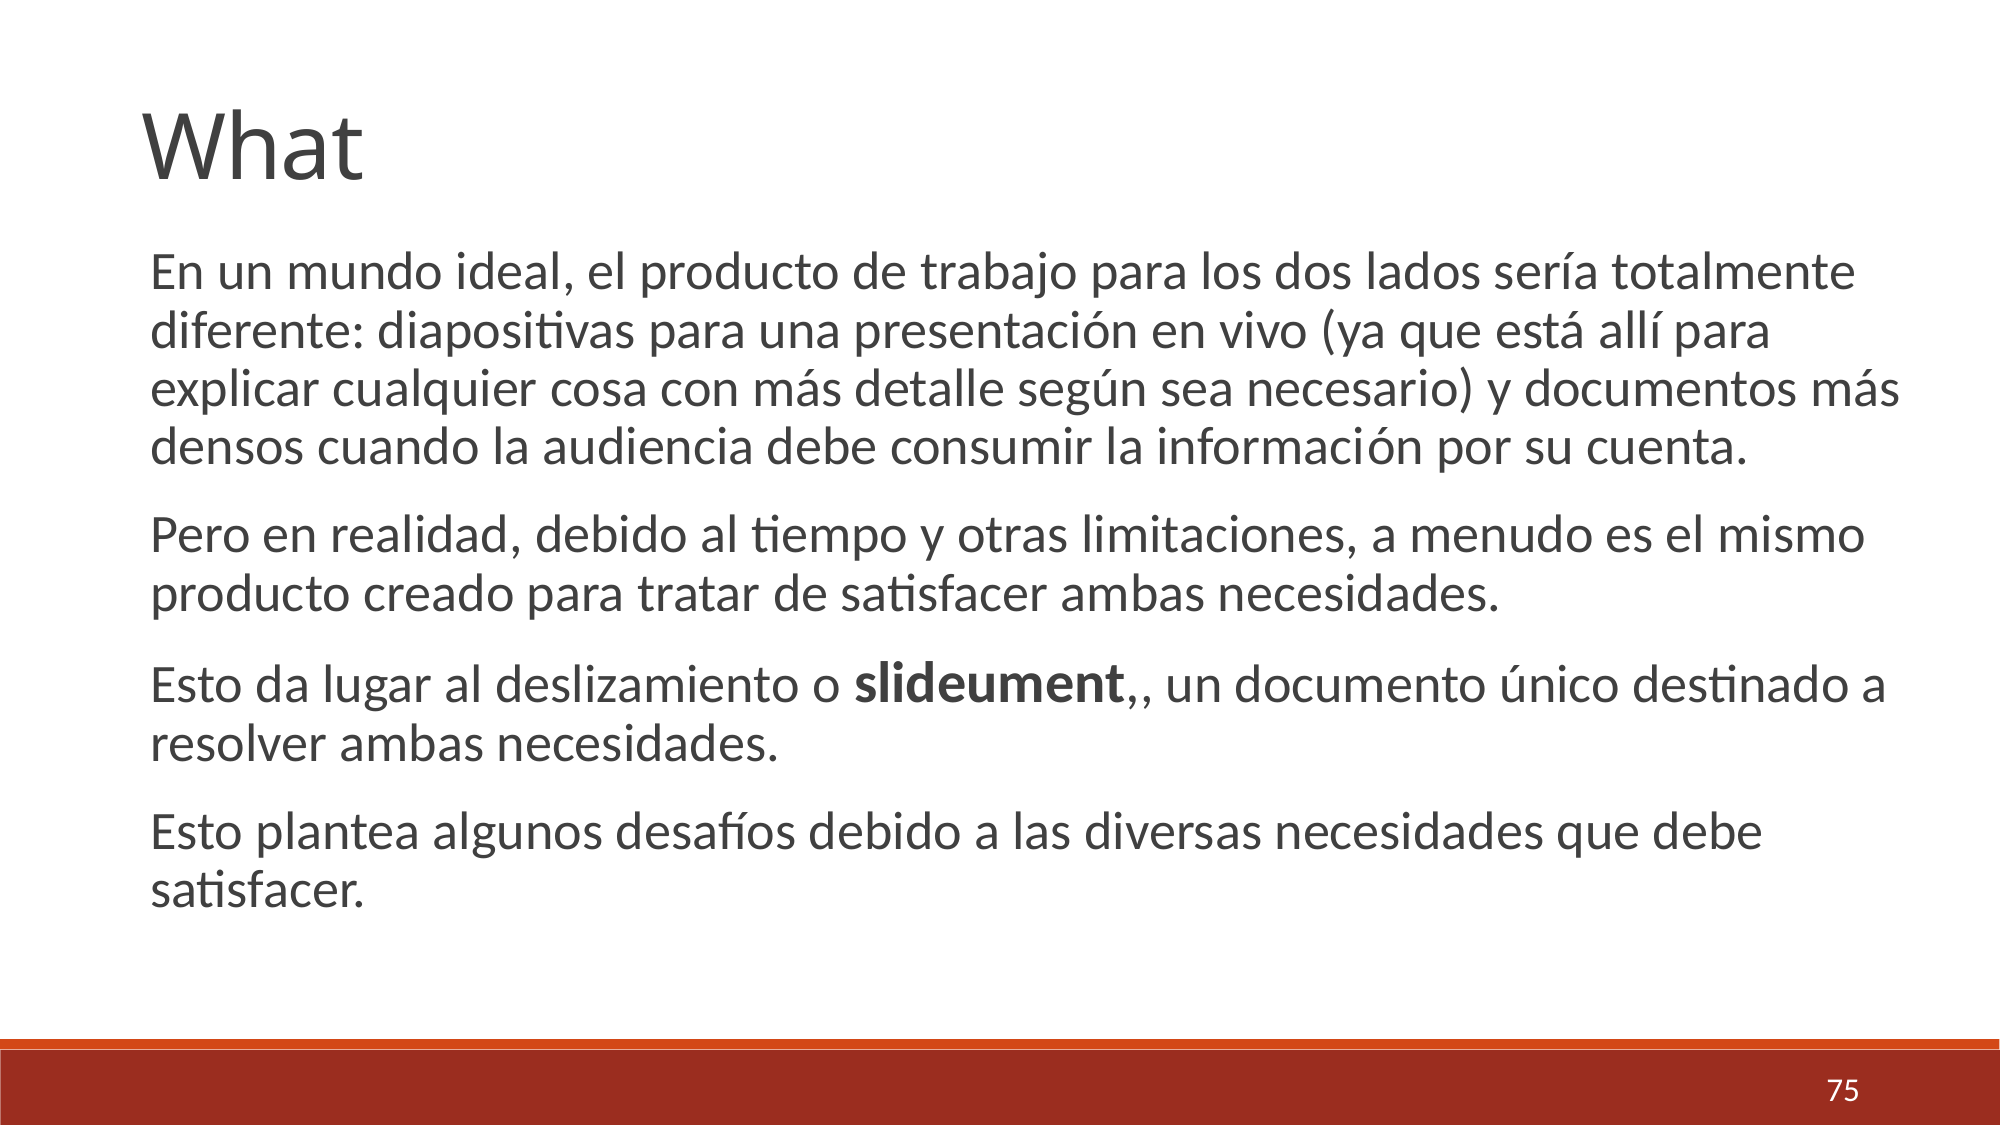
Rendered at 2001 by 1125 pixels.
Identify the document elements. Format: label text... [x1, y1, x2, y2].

slide_number 75 [126, 1061, 1875, 1115]
text_box En un mundo ideal, el producto de trabajo para los dos lados sería totalmente diferente: diapositivas para una presentación en vivo (ya que está allí para explicar cualquier cosa con más detalle según sea necesario) y documentos más densos cuando la audiencia debe consumir la información por su cuenta. Pero en realidad, debido al tiempo y otras limitaciones, a menudo es el mismo producto creado para tratar de satisfacer ambas necesidades. Esto da lugar al deslizamiento o slideument,, un documento único destinado a resolver ambas necesidades. Esto plantea algunos desafíos debido a las diversas necesidades que debe satisfacer. [135, 235, 1920, 970]
text_box What [126, 97, 1821, 333]
